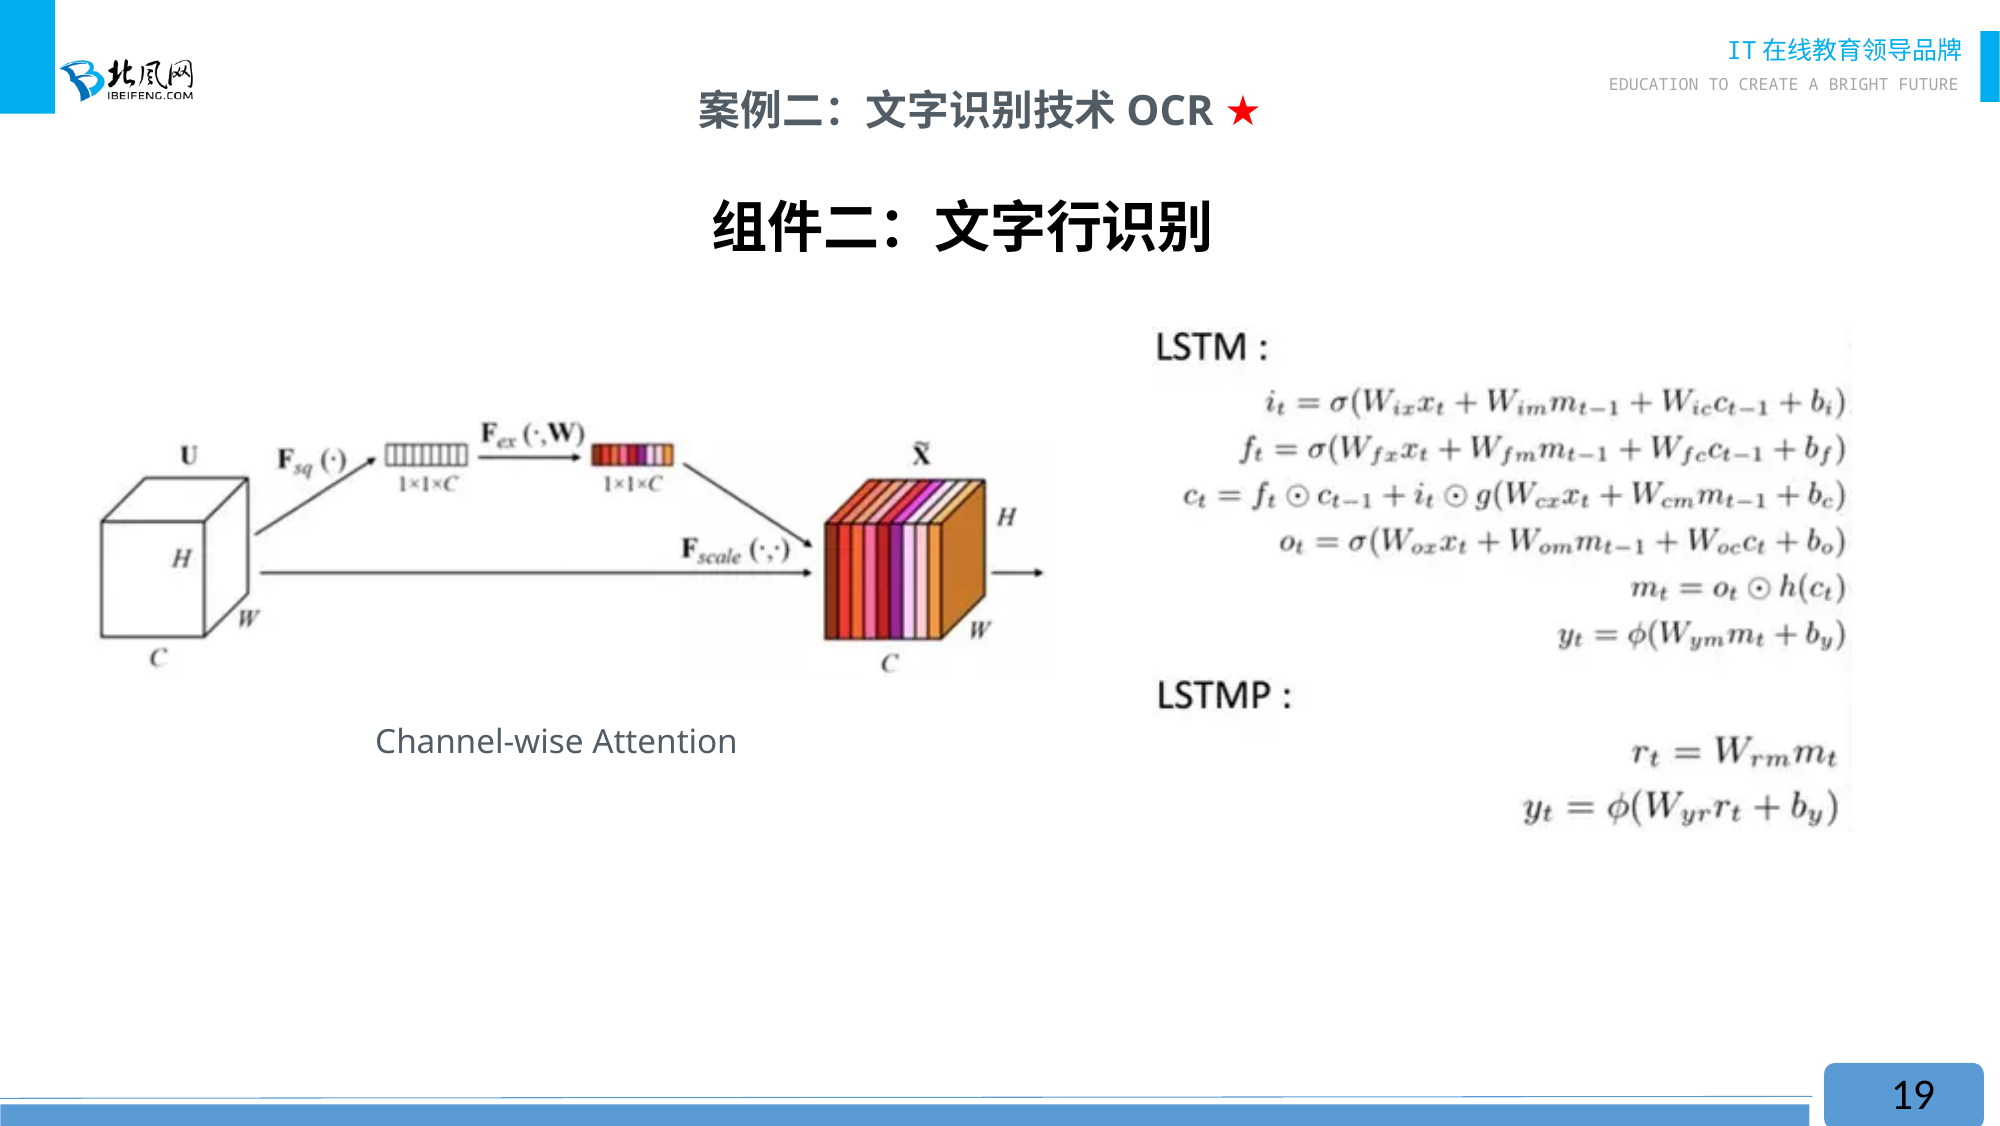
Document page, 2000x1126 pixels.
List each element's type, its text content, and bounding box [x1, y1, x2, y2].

picture [1152, 327, 1852, 832]
picture [94, 411, 1049, 681]
text_box 案例二：文字识别技术OCR ★ [678, 64, 1283, 152]
title 组件二：文字行识别 [693, 190, 1232, 269]
picture [56, 54, 198, 103]
text_box Channel-wise Attention [360, 700, 810, 779]
